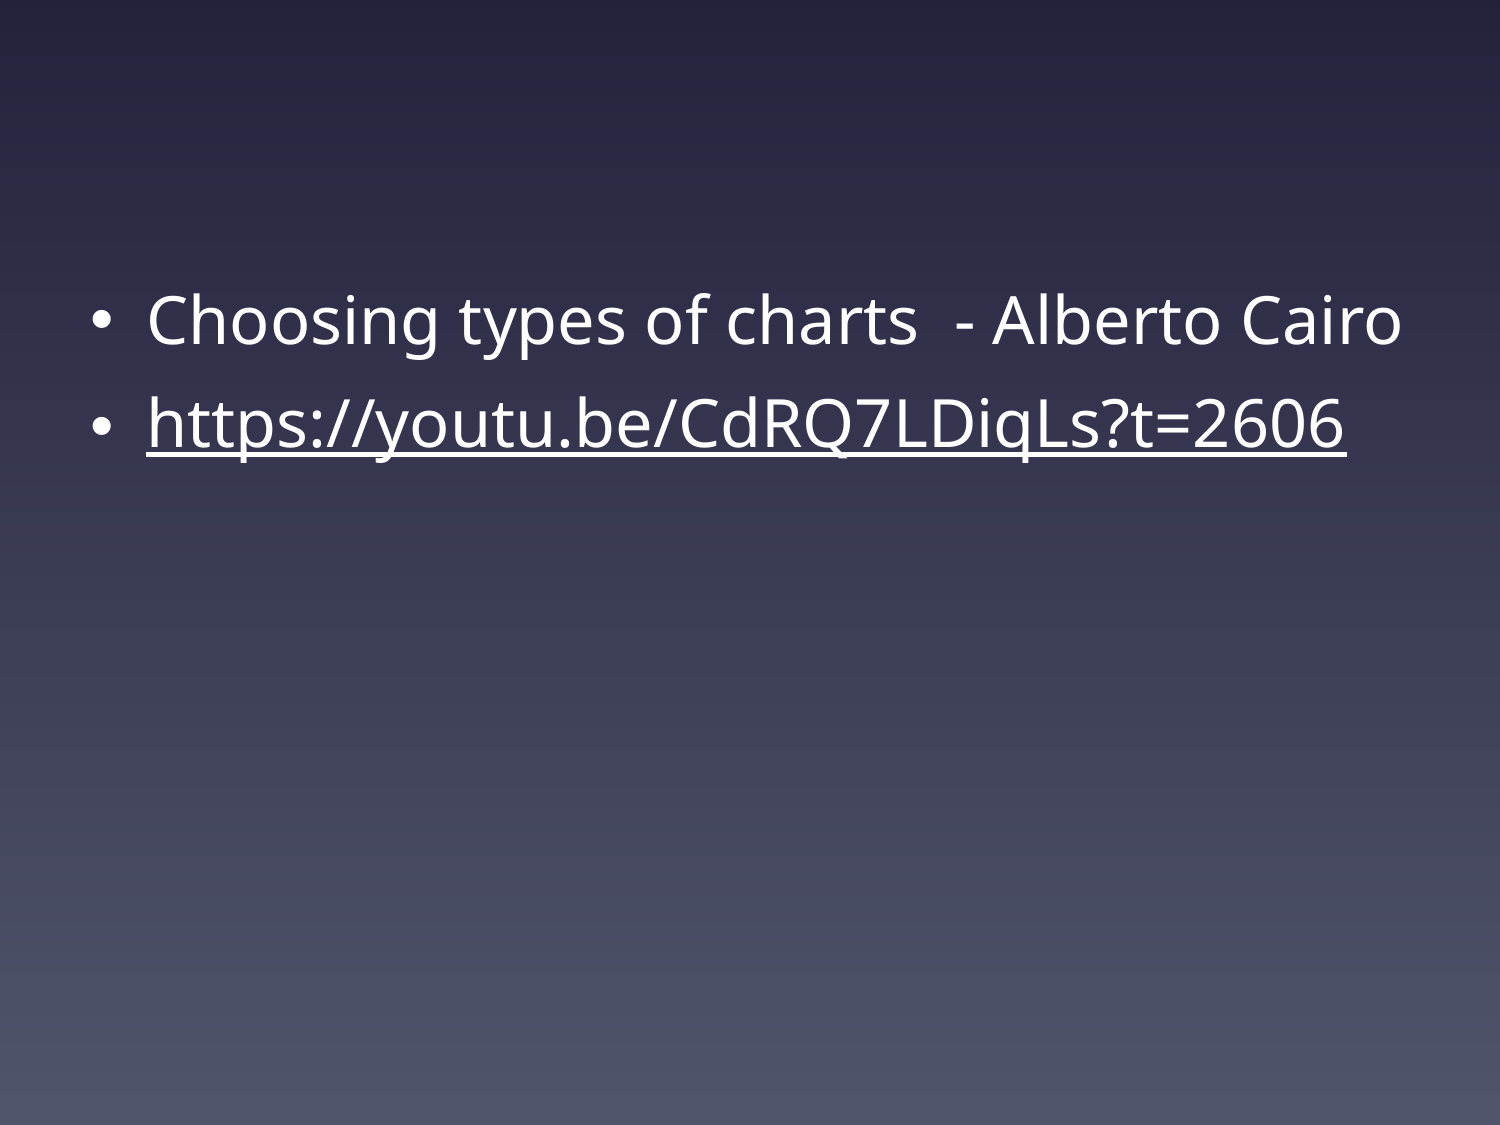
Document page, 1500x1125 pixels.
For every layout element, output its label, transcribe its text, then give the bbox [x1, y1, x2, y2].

list Choosing types of charts - Alberto Cairo https://youtu.be/CdRQ7LDiqLs?t=2606 [75, 262, 1425, 1005]
